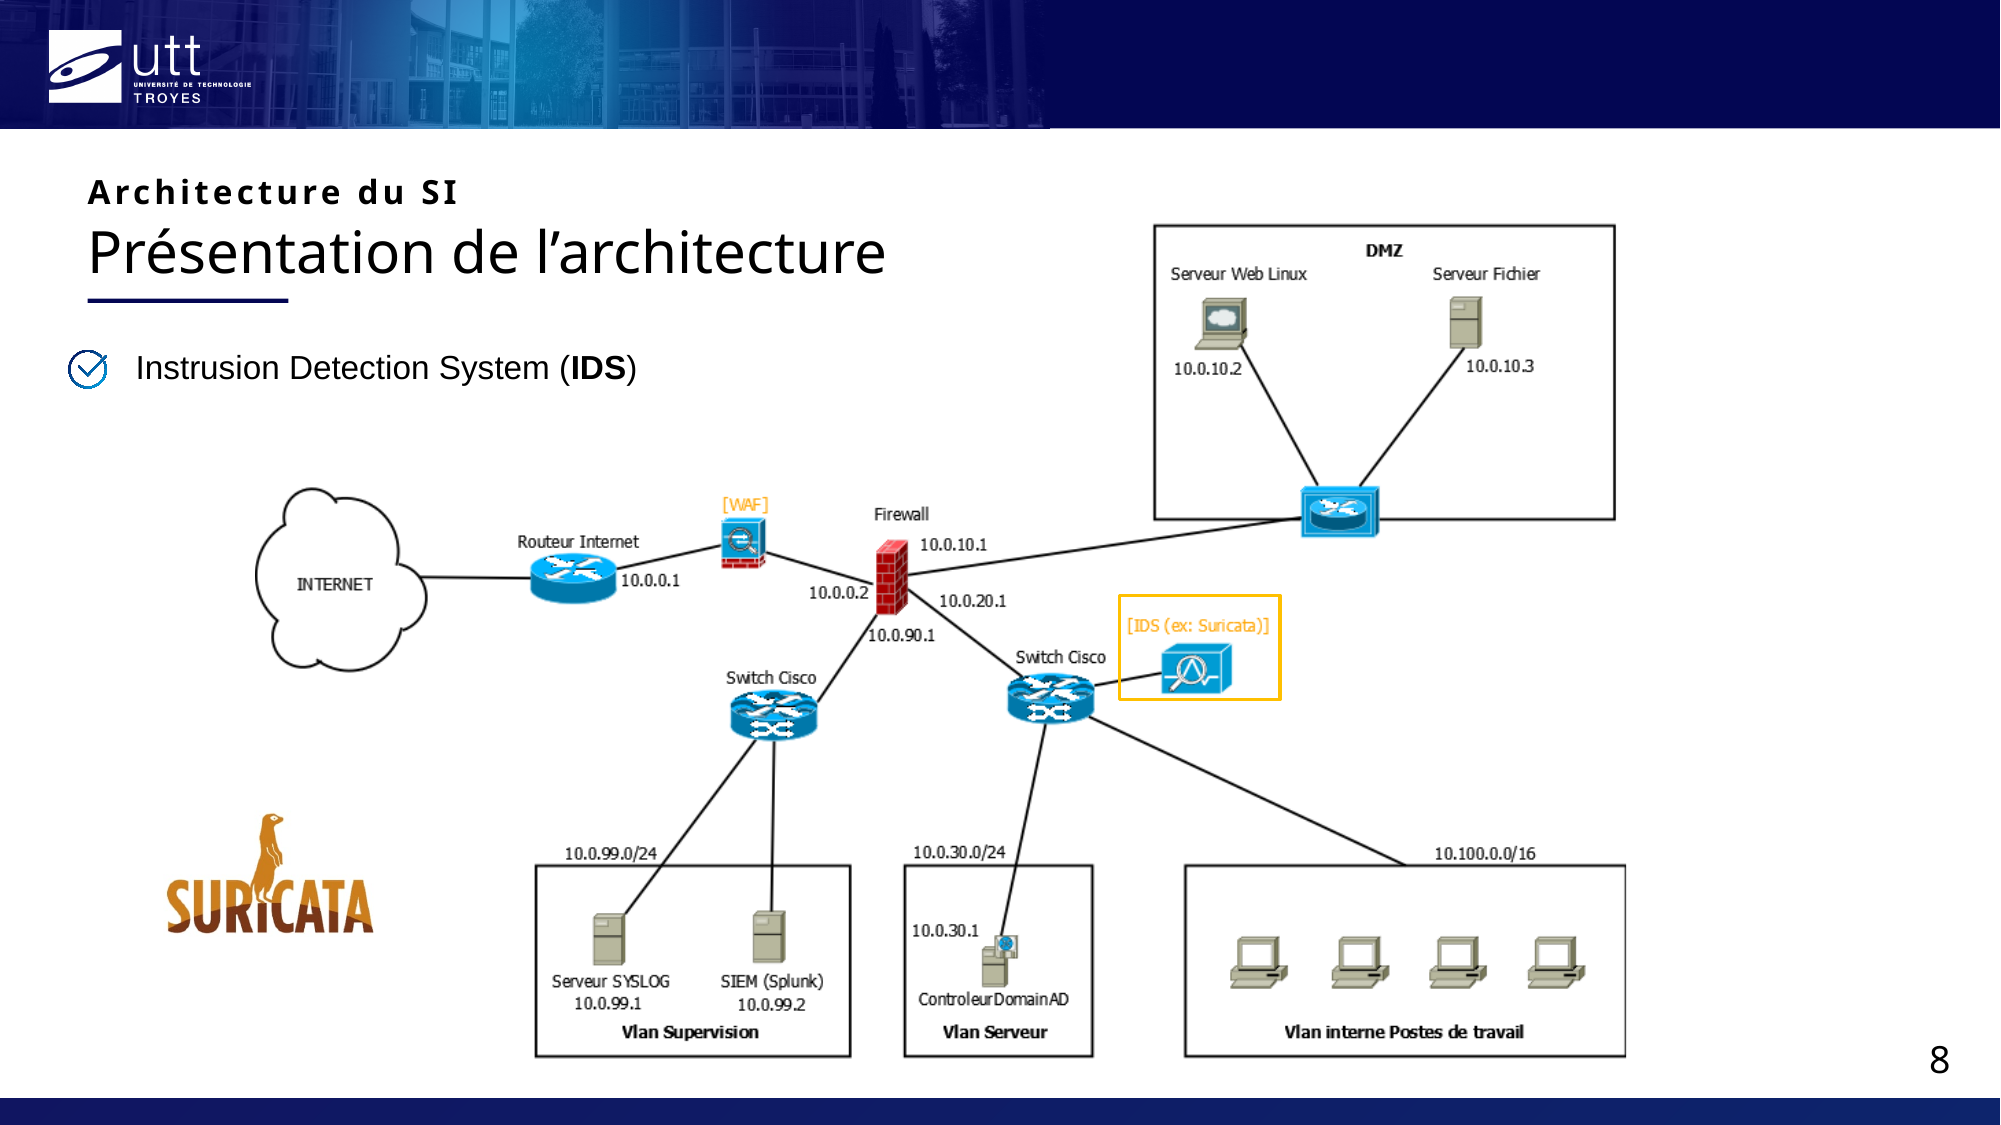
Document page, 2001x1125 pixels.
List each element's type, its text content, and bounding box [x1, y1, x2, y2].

text_box 8 [1914, 1028, 2000, 1097]
text_box [68, 350, 107, 389]
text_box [0, 0, 2000, 129]
text_box [0, 1097, 2000, 1125]
text_box Instrusion Detection System (IDS) [120, 338, 249, 394]
picture [162, 212, 1627, 1059]
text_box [87, 179, 1044, 301]
